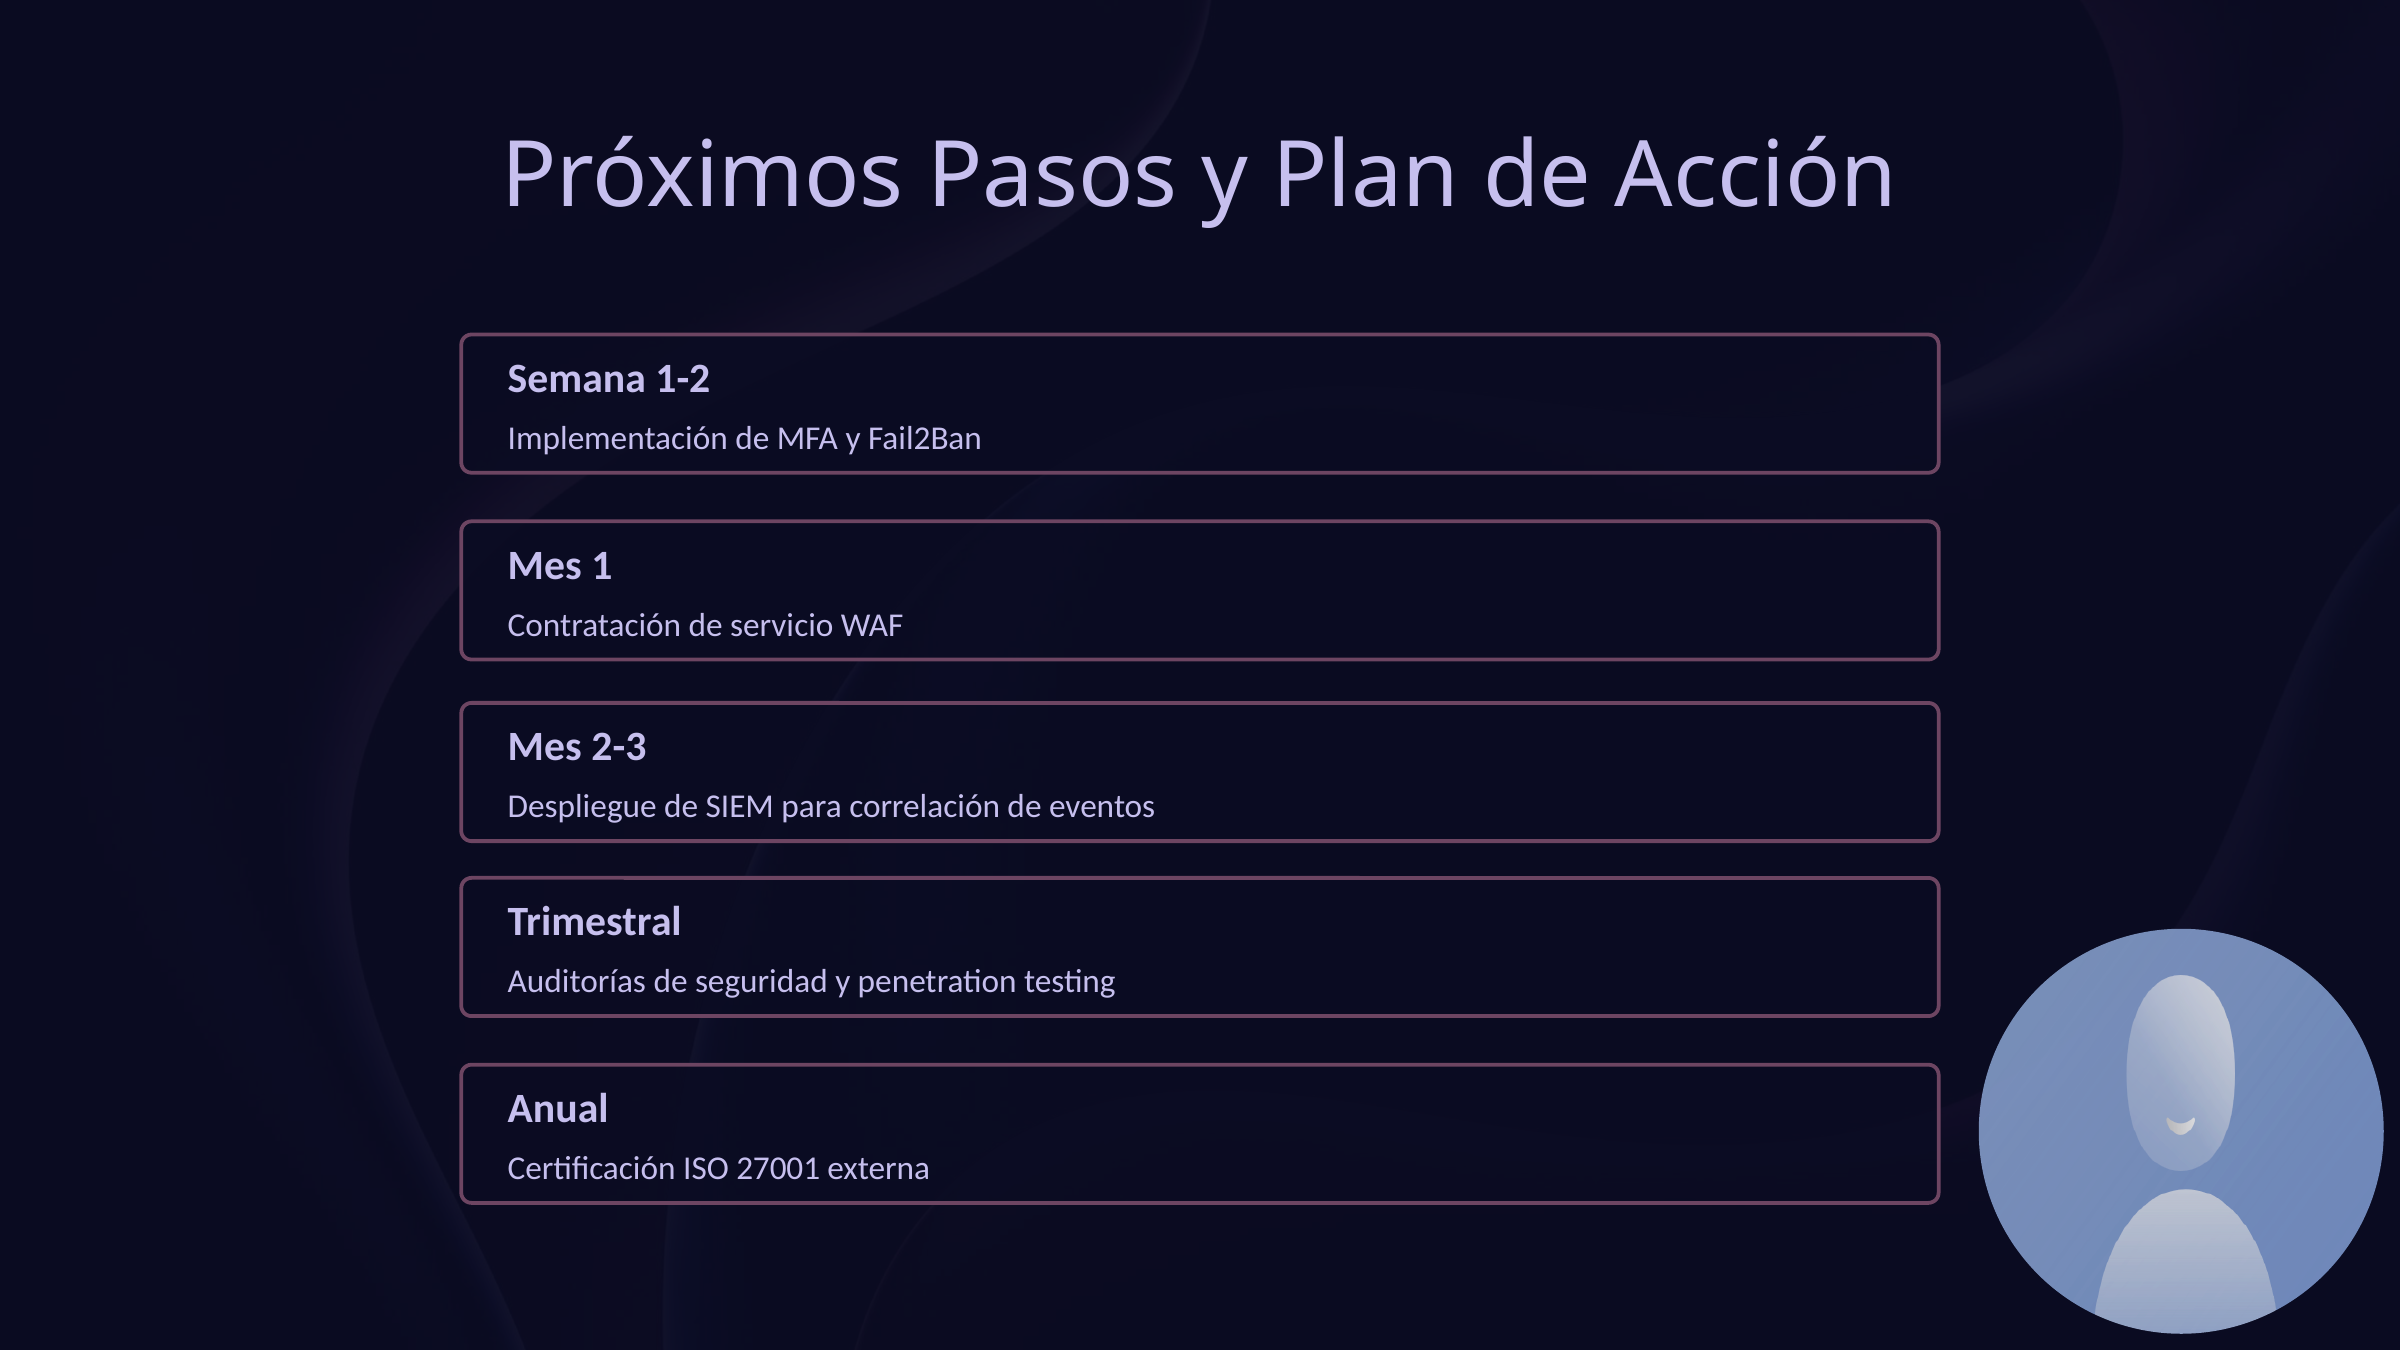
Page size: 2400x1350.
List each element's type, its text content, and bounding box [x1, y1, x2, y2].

text_box Implementación de MFA y Fail2Ban [492, 408, 1939, 464]
text_box Mes 2-3 [492, 711, 1939, 777]
text_box Certificación ISO 27001 externa [492, 1139, 1939, 1194]
text_box Mes 1 [492, 530, 1939, 595]
text_box [461, 1064, 1939, 1203]
picture [1971, 928, 2400, 1339]
text_box Contratación de servicio WAF [492, 595, 1939, 651]
text_box Semana 1-2 [492, 343, 1939, 408]
text_box Trimestral [492, 886, 1939, 952]
text_box [461, 334, 1939, 473]
text_box [461, 521, 1939, 660]
text_box Auditorías de seguridad y penetration testing [492, 952, 1939, 1007]
text_box [461, 702, 1939, 842]
text_box [461, 877, 1939, 1017]
text_box Despliegue de SIEM para correlación de eventos [492, 777, 1939, 832]
text_box Anual [492, 1073, 1939, 1139]
text_box Próximos Pasos y Plan de Acción [394, 121, 2006, 260]
